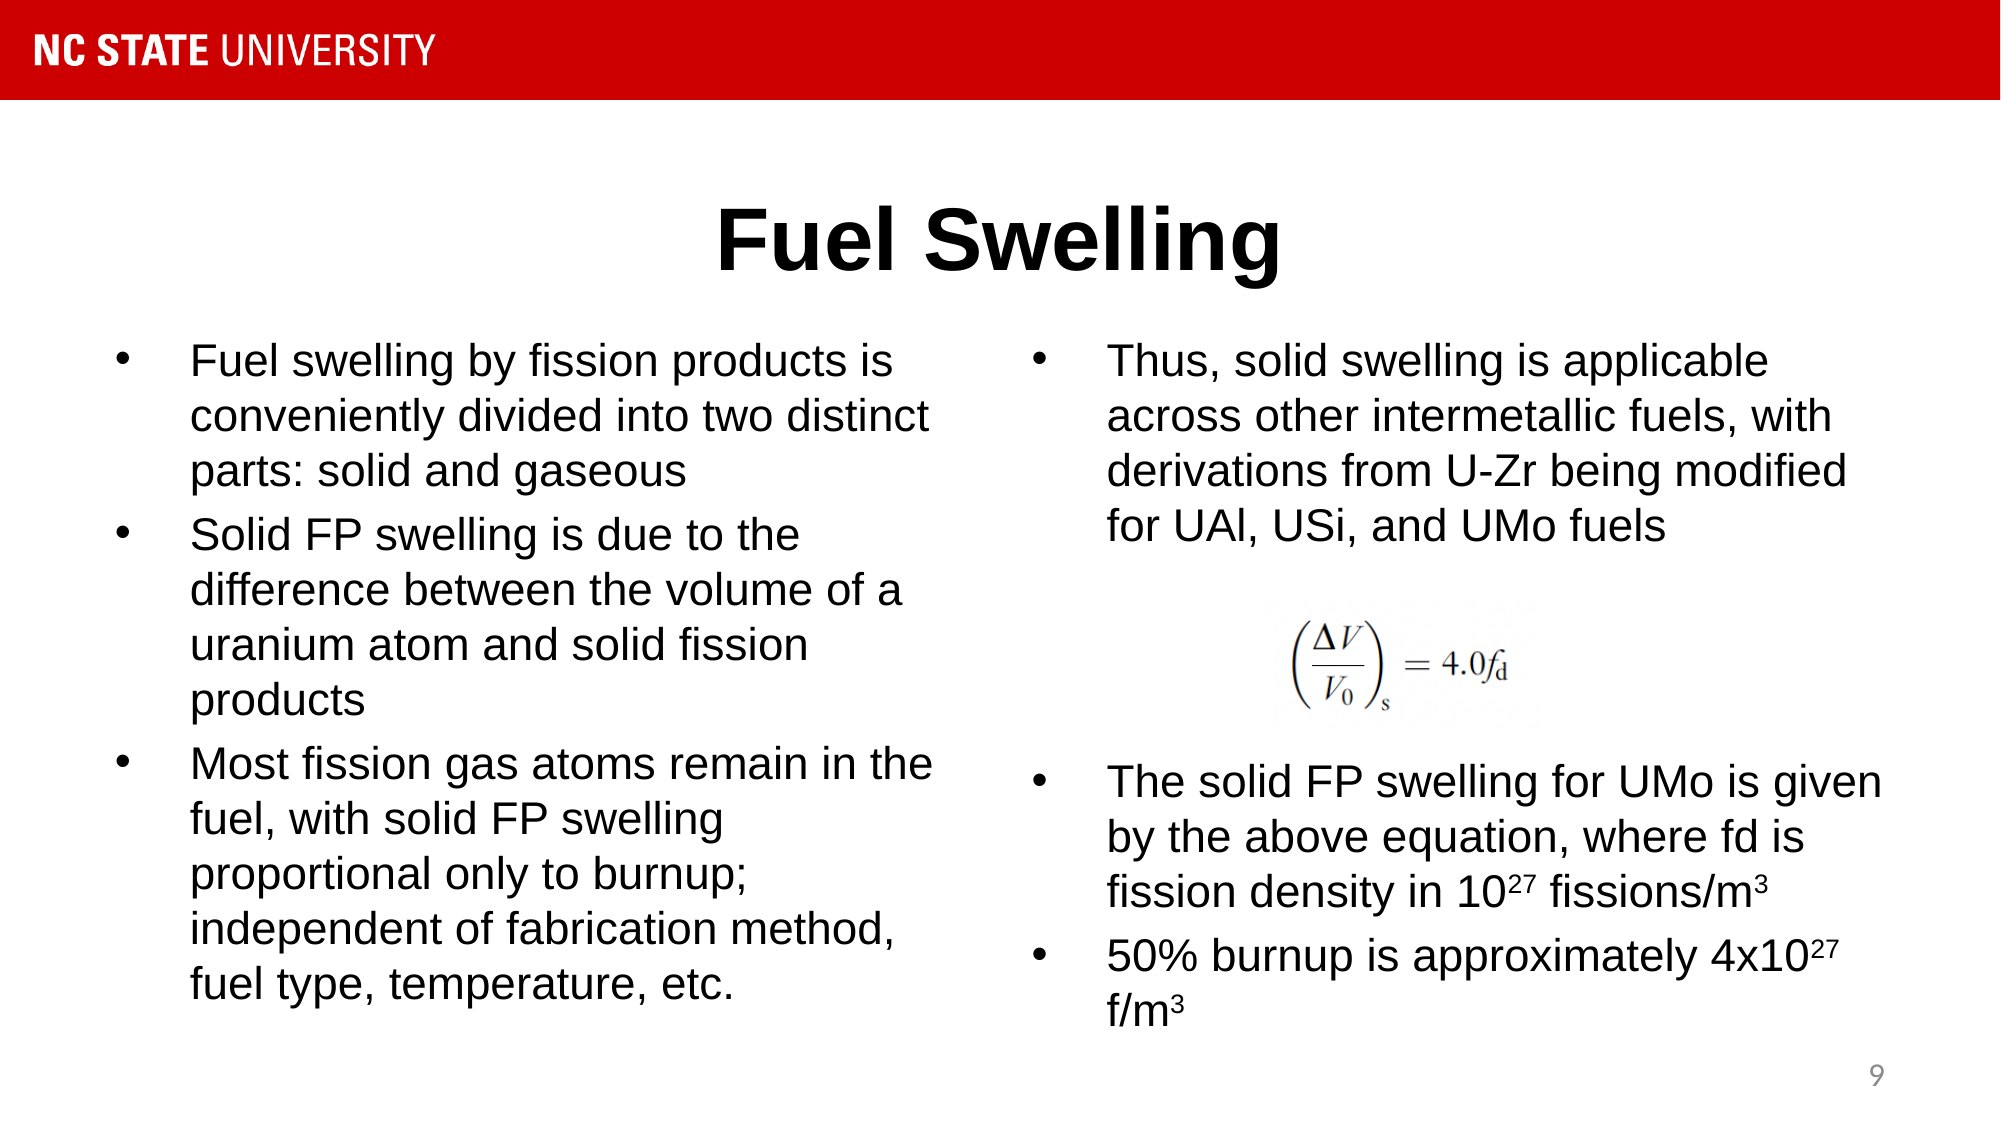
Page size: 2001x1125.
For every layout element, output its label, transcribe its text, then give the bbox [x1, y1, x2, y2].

slide_number 9 [1433, 1042, 1900, 1103]
picture [0, 0, 2001, 100]
title Fuel Swelling [99, 147, 1900, 323]
list Fuel swelling by fission products is conveniently divided into two distinct parts: solid and gaseous Solid FP swelling is due to the difference between the volume of a uranium atom and solid fission products Most fission gas atoms remain in the fuel, with solid FP swelling proportional only to burnup; independent of fabrication method, fuel type, temperature, etc. [99, 322, 984, 1005]
picture [1264, 598, 1541, 730]
list Thus, solid swelling is applicable across other intermetallic fuels, with derivations from U-Zr being modified for UAl, USi, and UMo fuels The solid FP swelling for UMo is given by the above equation, where fd is fission density in 1027 fissions/m3 50% burnup is approximately 4x1027 f/m3 [1016, 322, 1900, 1005]
